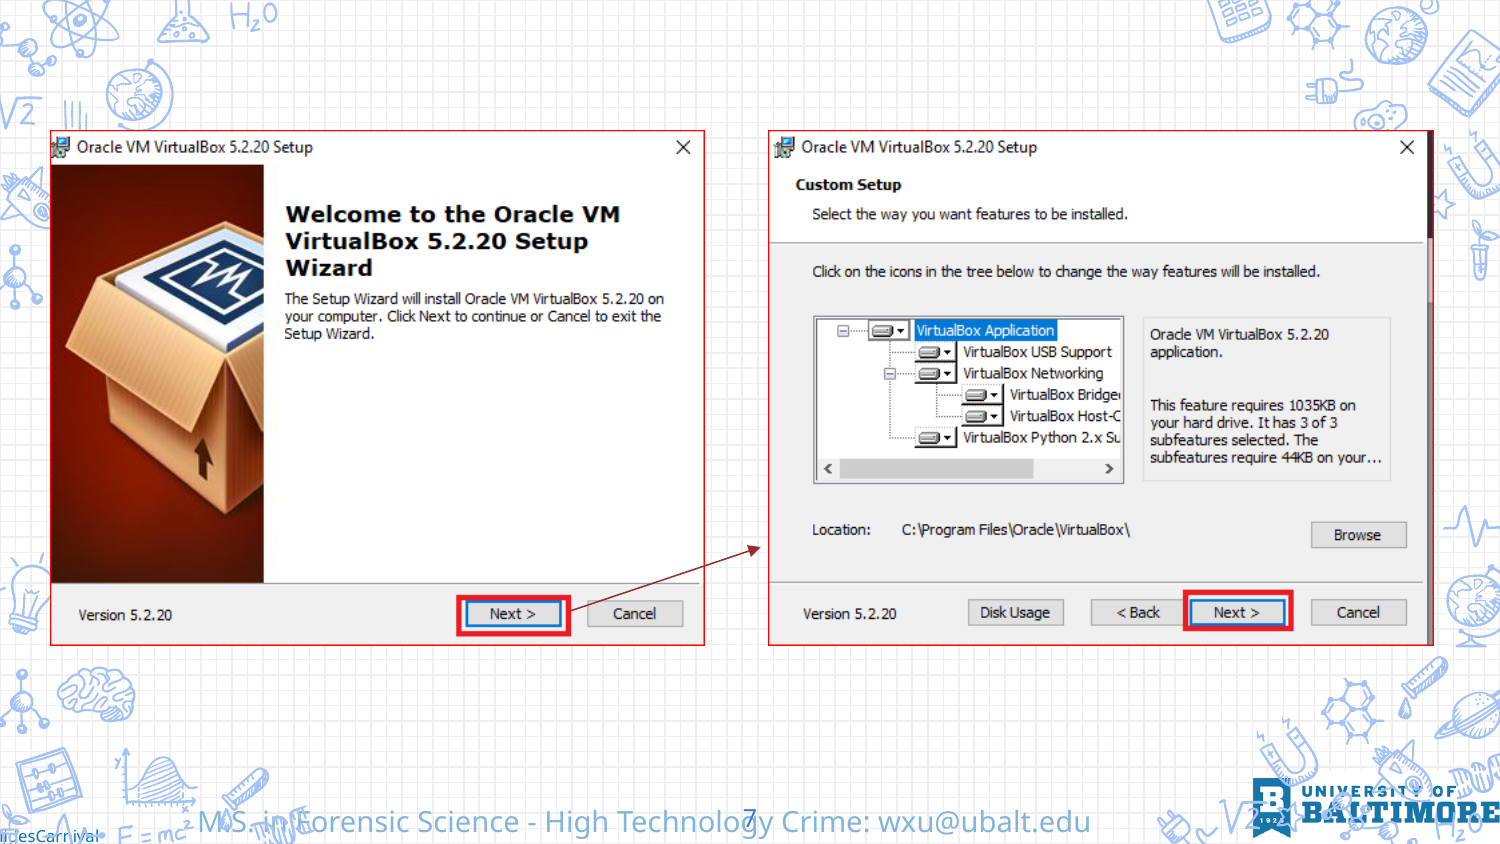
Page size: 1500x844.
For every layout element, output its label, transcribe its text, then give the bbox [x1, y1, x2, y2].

picture [49, 130, 706, 646]
slide_number 7 [705, 796, 795, 844]
picture [1253, 771, 1500, 844]
picture [1375, 780, 1390, 791]
picture [1388, 823, 1396, 835]
picture [1408, 786, 1417, 792]
picture [1342, 796, 1349, 806]
picture [1354, 819, 1361, 827]
picture [1283, 771, 1308, 783]
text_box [570, 546, 761, 611]
picture [1381, 771, 1421, 792]
picture [1471, 771, 1479, 786]
picture [1405, 773, 1430, 800]
picture [1479, 779, 1483, 790]
picture [1481, 771, 1489, 788]
picture [768, 130, 1435, 646]
